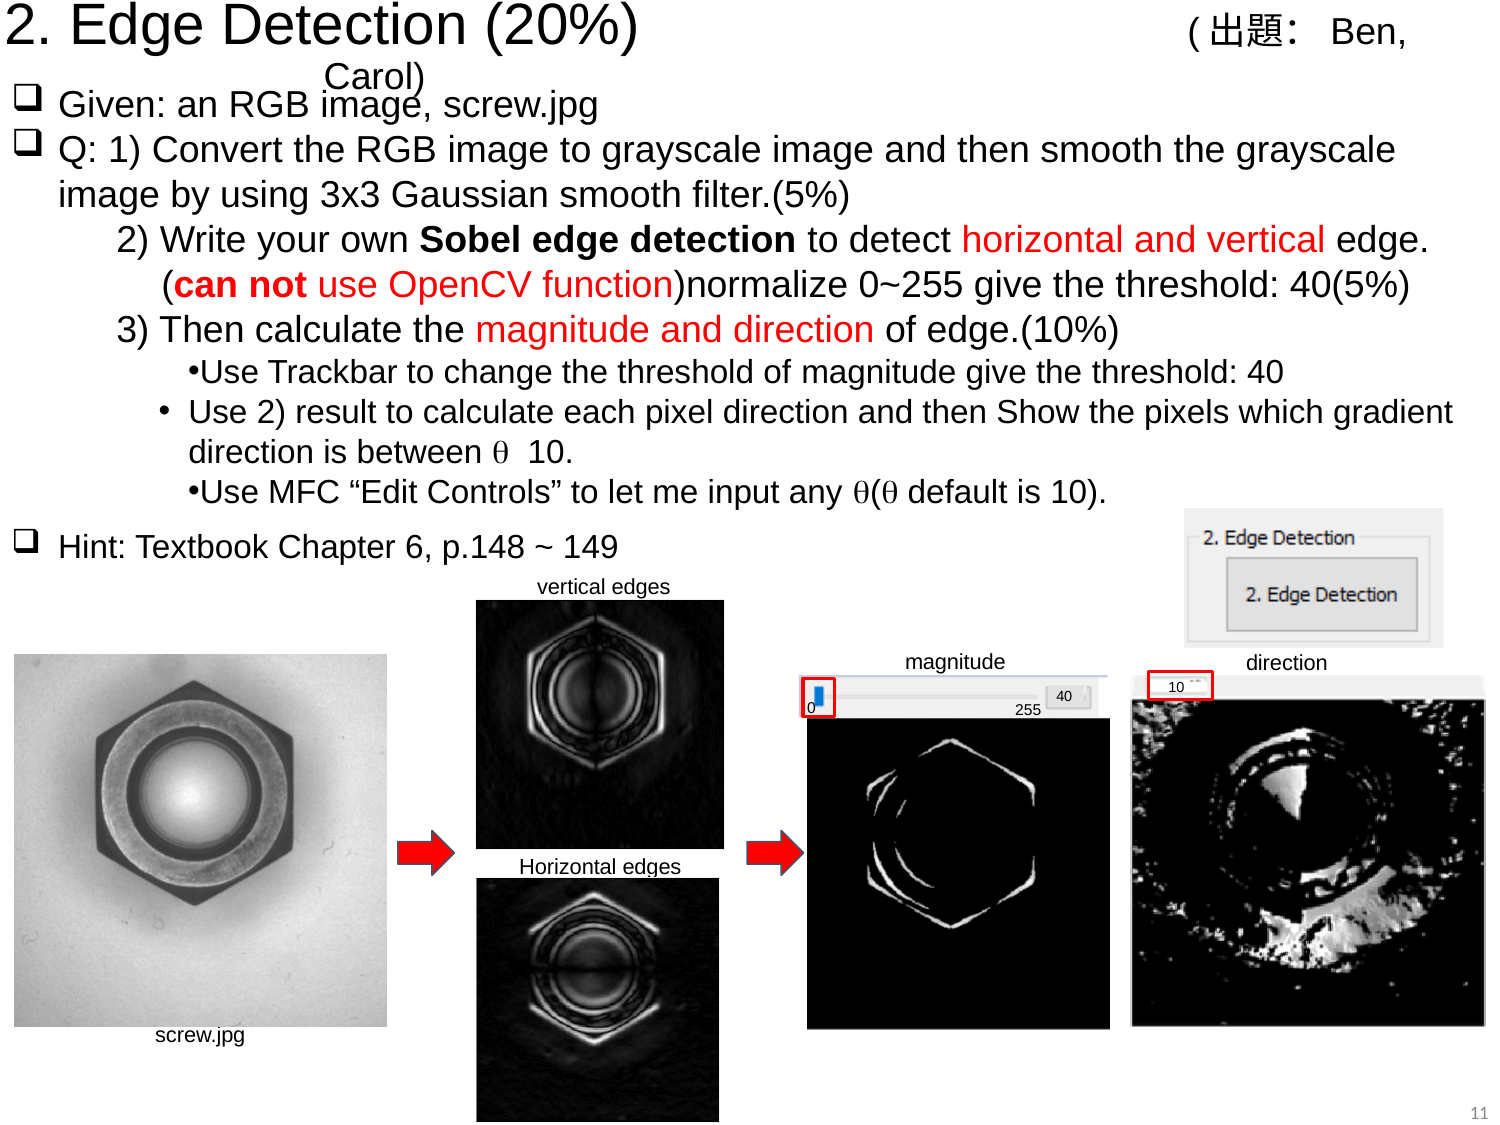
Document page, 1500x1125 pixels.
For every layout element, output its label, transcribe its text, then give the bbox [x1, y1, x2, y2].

picture [471, 877, 724, 1125]
text_box vertical edges [522, 565, 695, 595]
slide_number 11 [1162, 1089, 1500, 1125]
picture [13, 653, 387, 1027]
text_box [747, 830, 801, 876]
text_box magnitude [890, 640, 1027, 673]
text_box Horizontal edges [504, 861, 719, 875]
text_box 0 [792, 690, 799, 725]
picture [1129, 674, 1486, 1027]
text_box screw.jpg [140, 1035, 261, 1054]
picture [471, 596, 729, 854]
picture [798, 674, 1111, 1034]
text_box [397, 830, 455, 876]
picture [1183, 508, 1444, 648]
title 2. Edge Detection (20%) (出題：Ben, Carol) [0, 7, 1493, 84]
text_box direction [1231, 656, 1349, 673]
